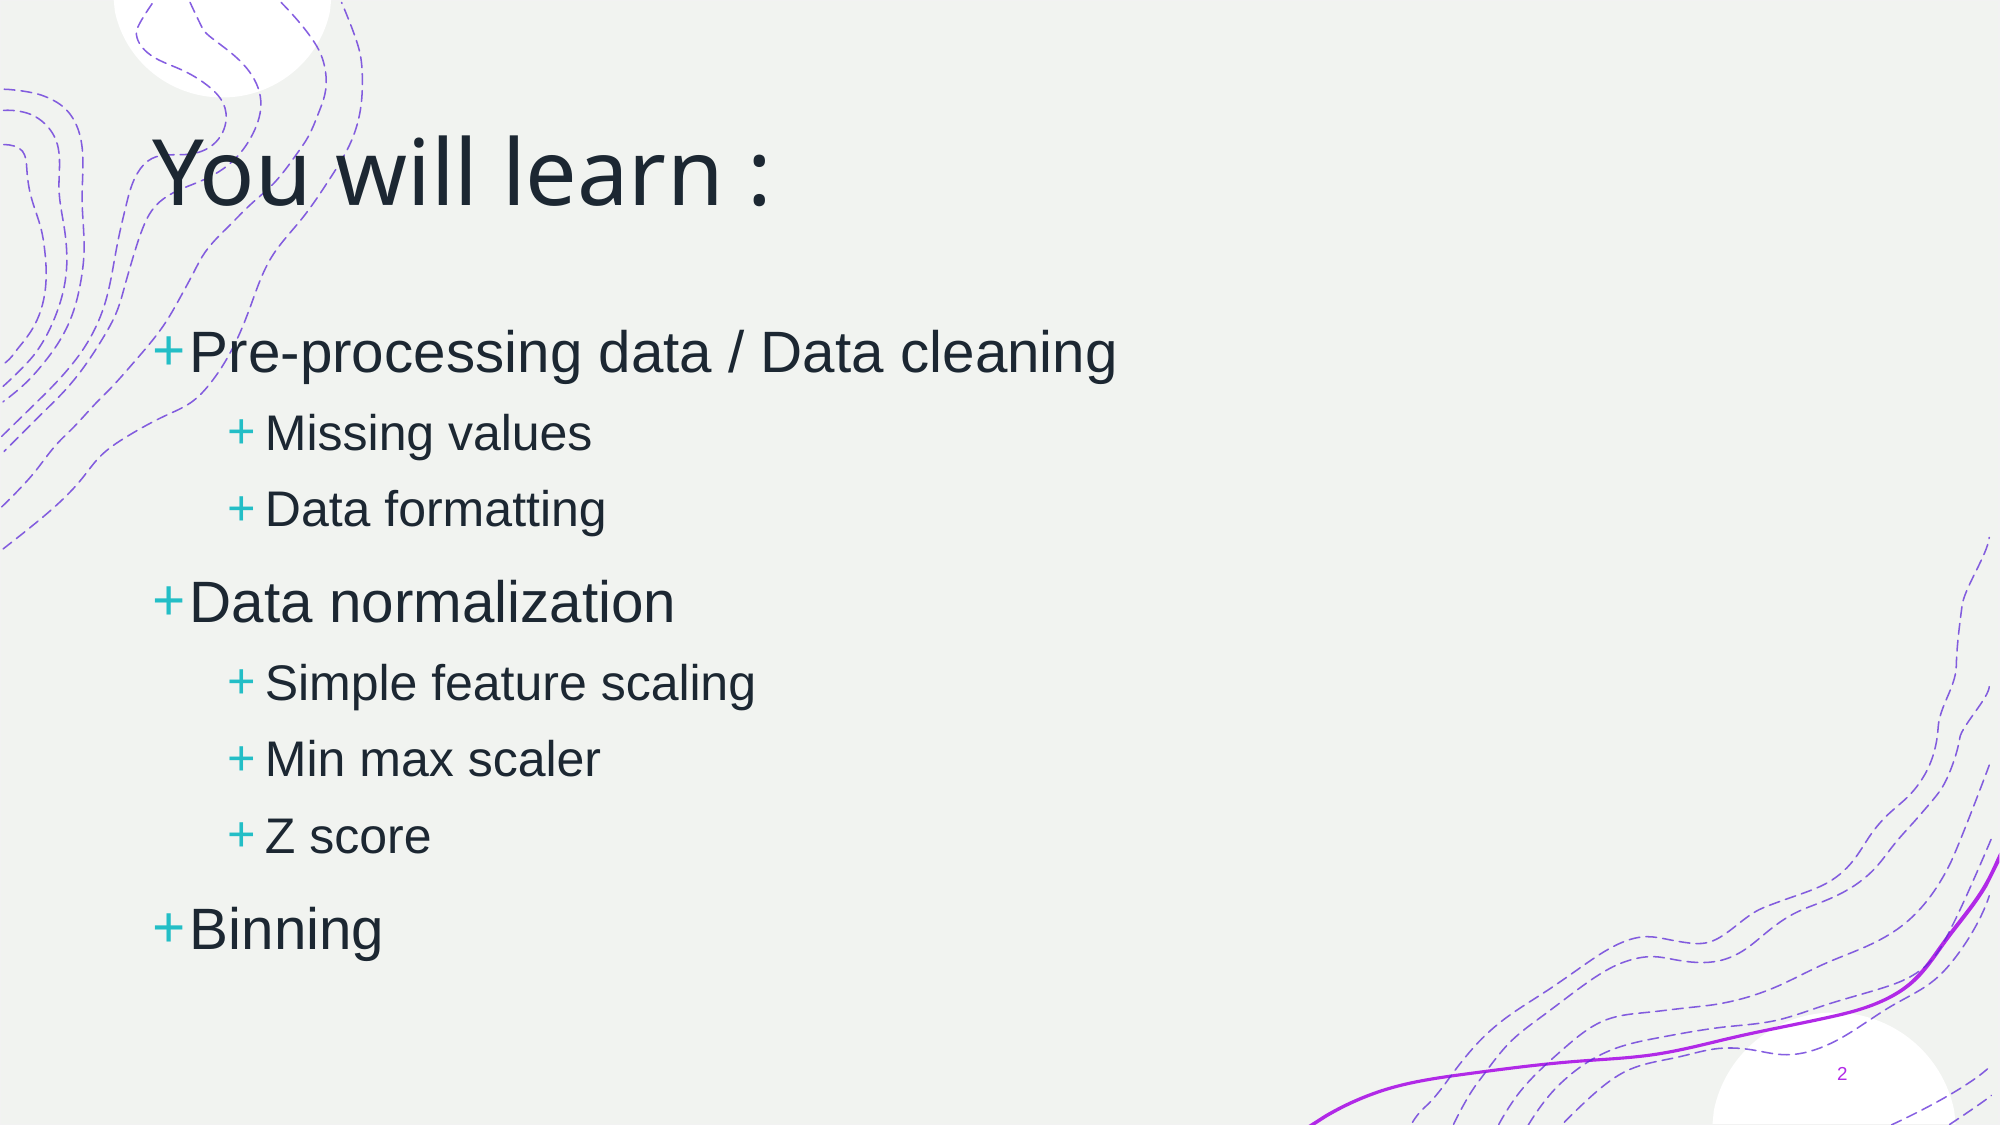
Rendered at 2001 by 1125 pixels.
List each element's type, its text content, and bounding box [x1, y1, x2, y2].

slide_number 2 [1625, 1042, 1863, 1103]
title You will learn : [137, 59, 1863, 278]
list Pre-processing data / Data cleaning Missing values Data formatting Data normalization Simple feature scaling Min max scaler Z score Binning [137, 299, 1863, 1014]
